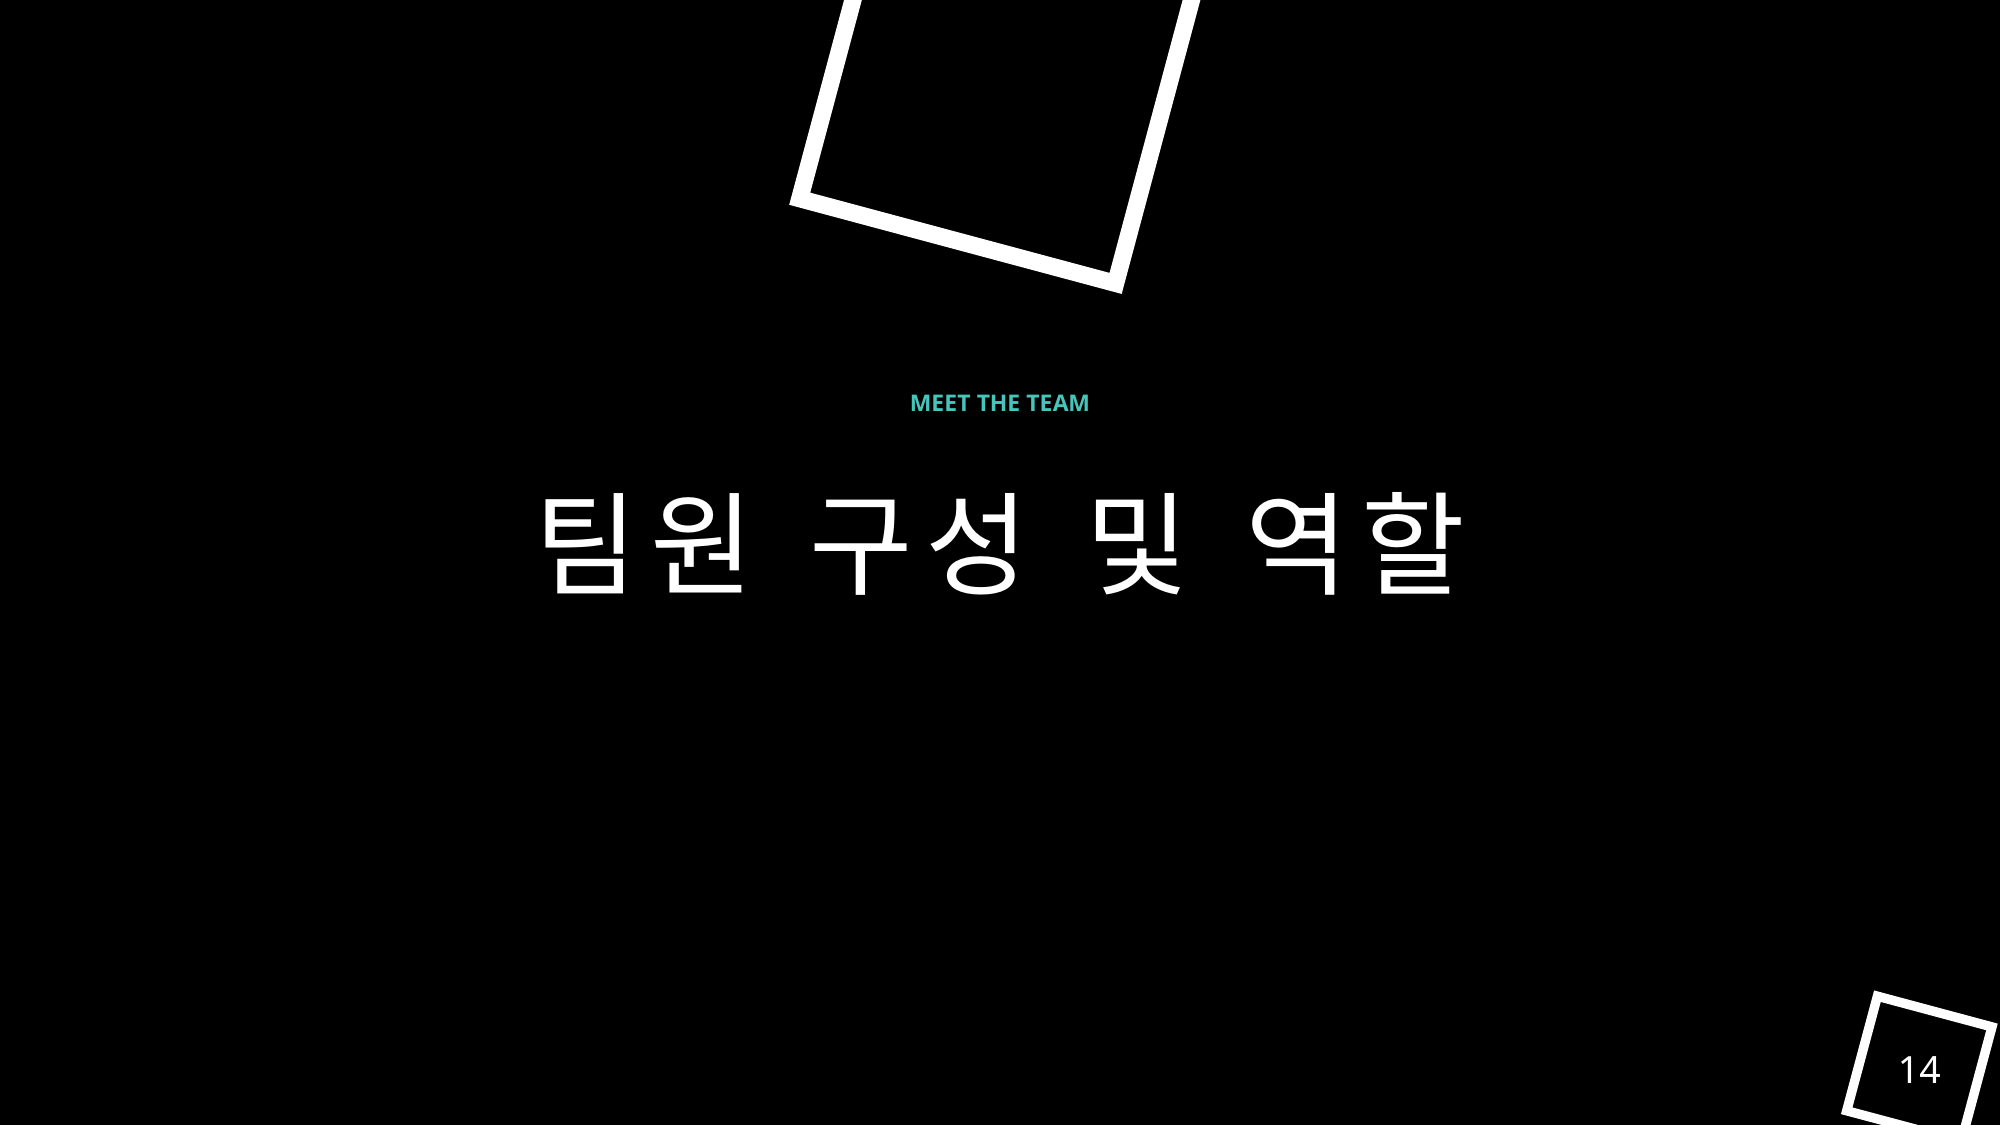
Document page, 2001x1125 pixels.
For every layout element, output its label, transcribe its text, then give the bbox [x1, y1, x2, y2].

text_box MEET THE TEAM [894, 380, 1106, 423]
text_box 팀원 구성 및 역할 [519, 466, 1481, 617]
text_box [798, 0, 1193, 285]
